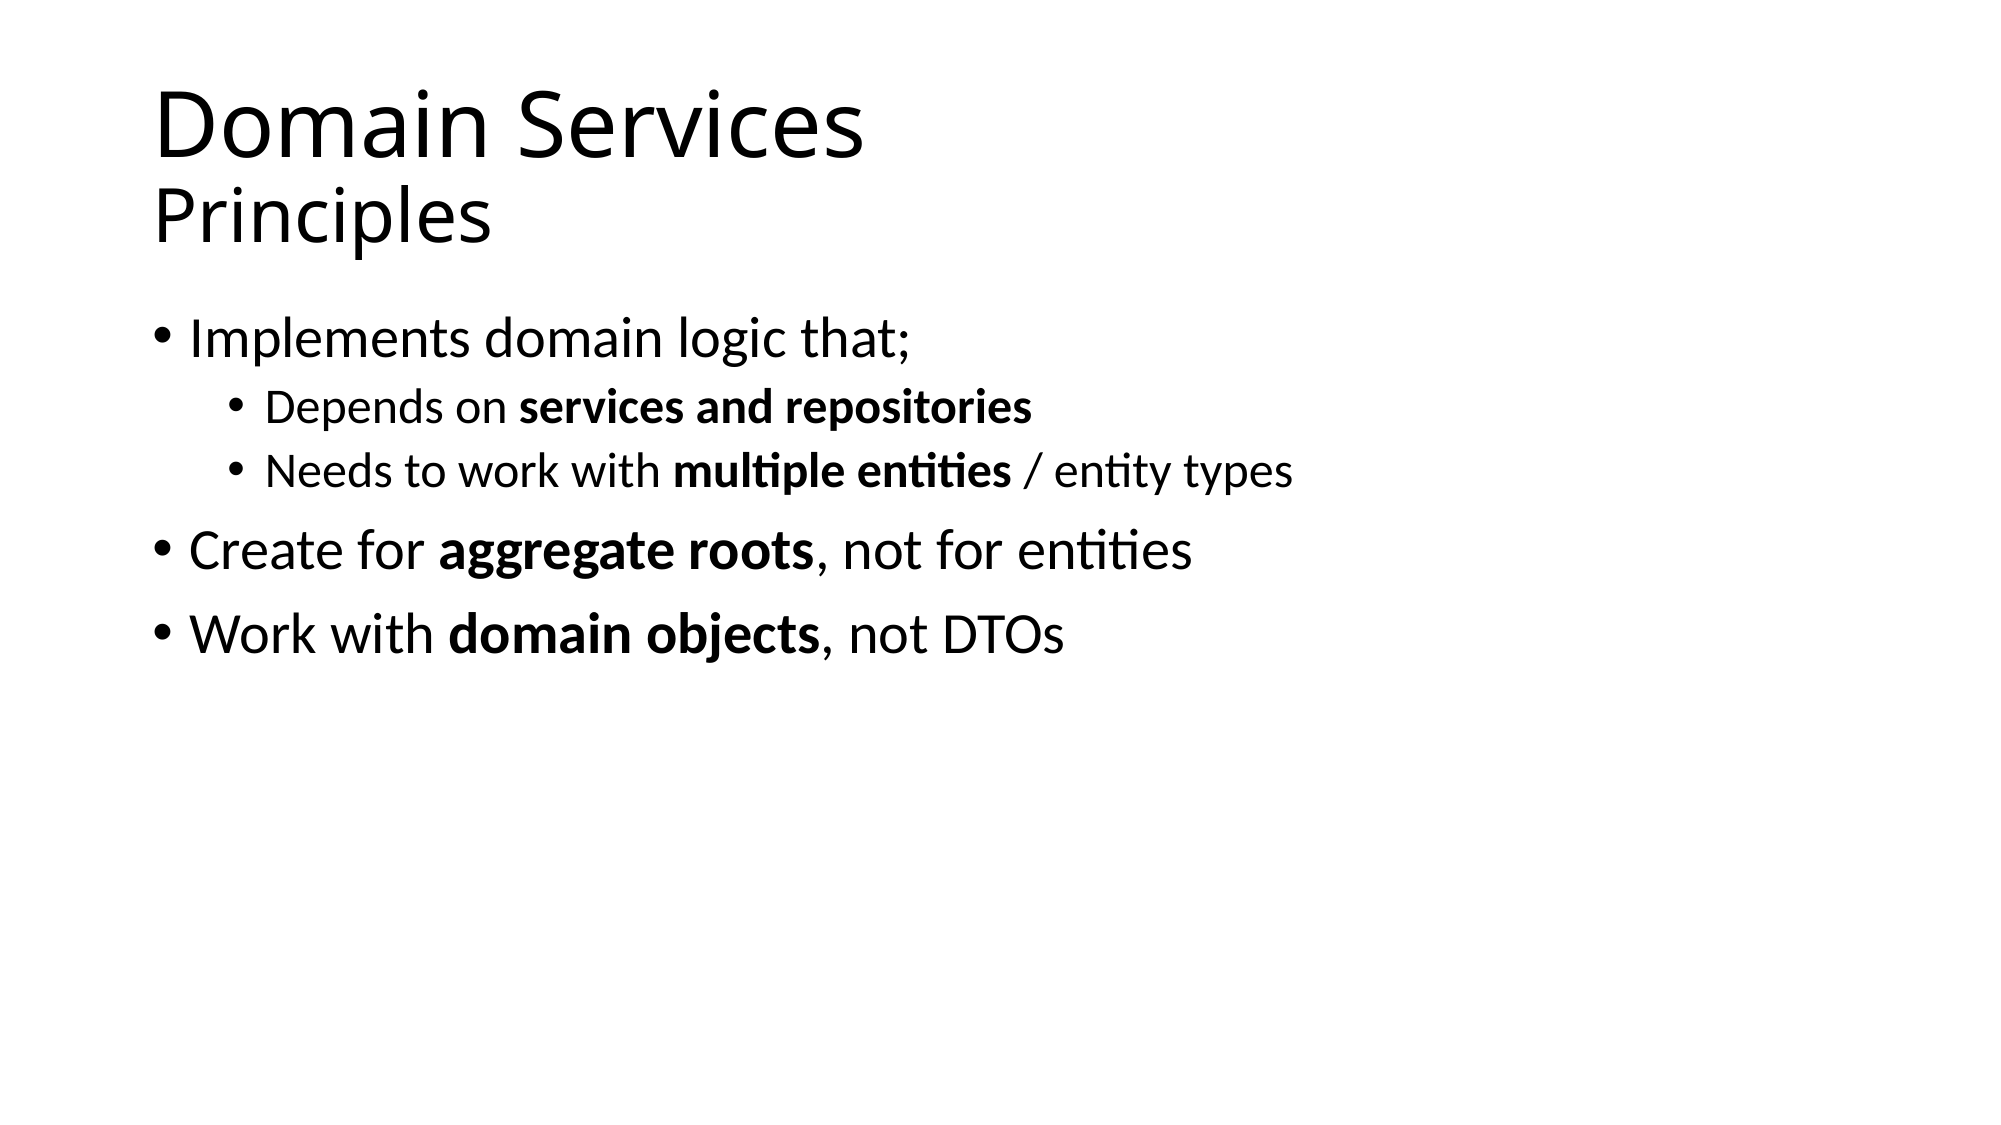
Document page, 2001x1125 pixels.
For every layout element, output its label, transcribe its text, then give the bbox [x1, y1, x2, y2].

title Domain Services Principles [137, 59, 1863, 278]
list Implements domain logic that; Depends on services and repositories Needs to work with multiple entities / entity types Create for aggregate roots, not for entities Work with domain objects, not DTOs [137, 299, 1863, 1014]
